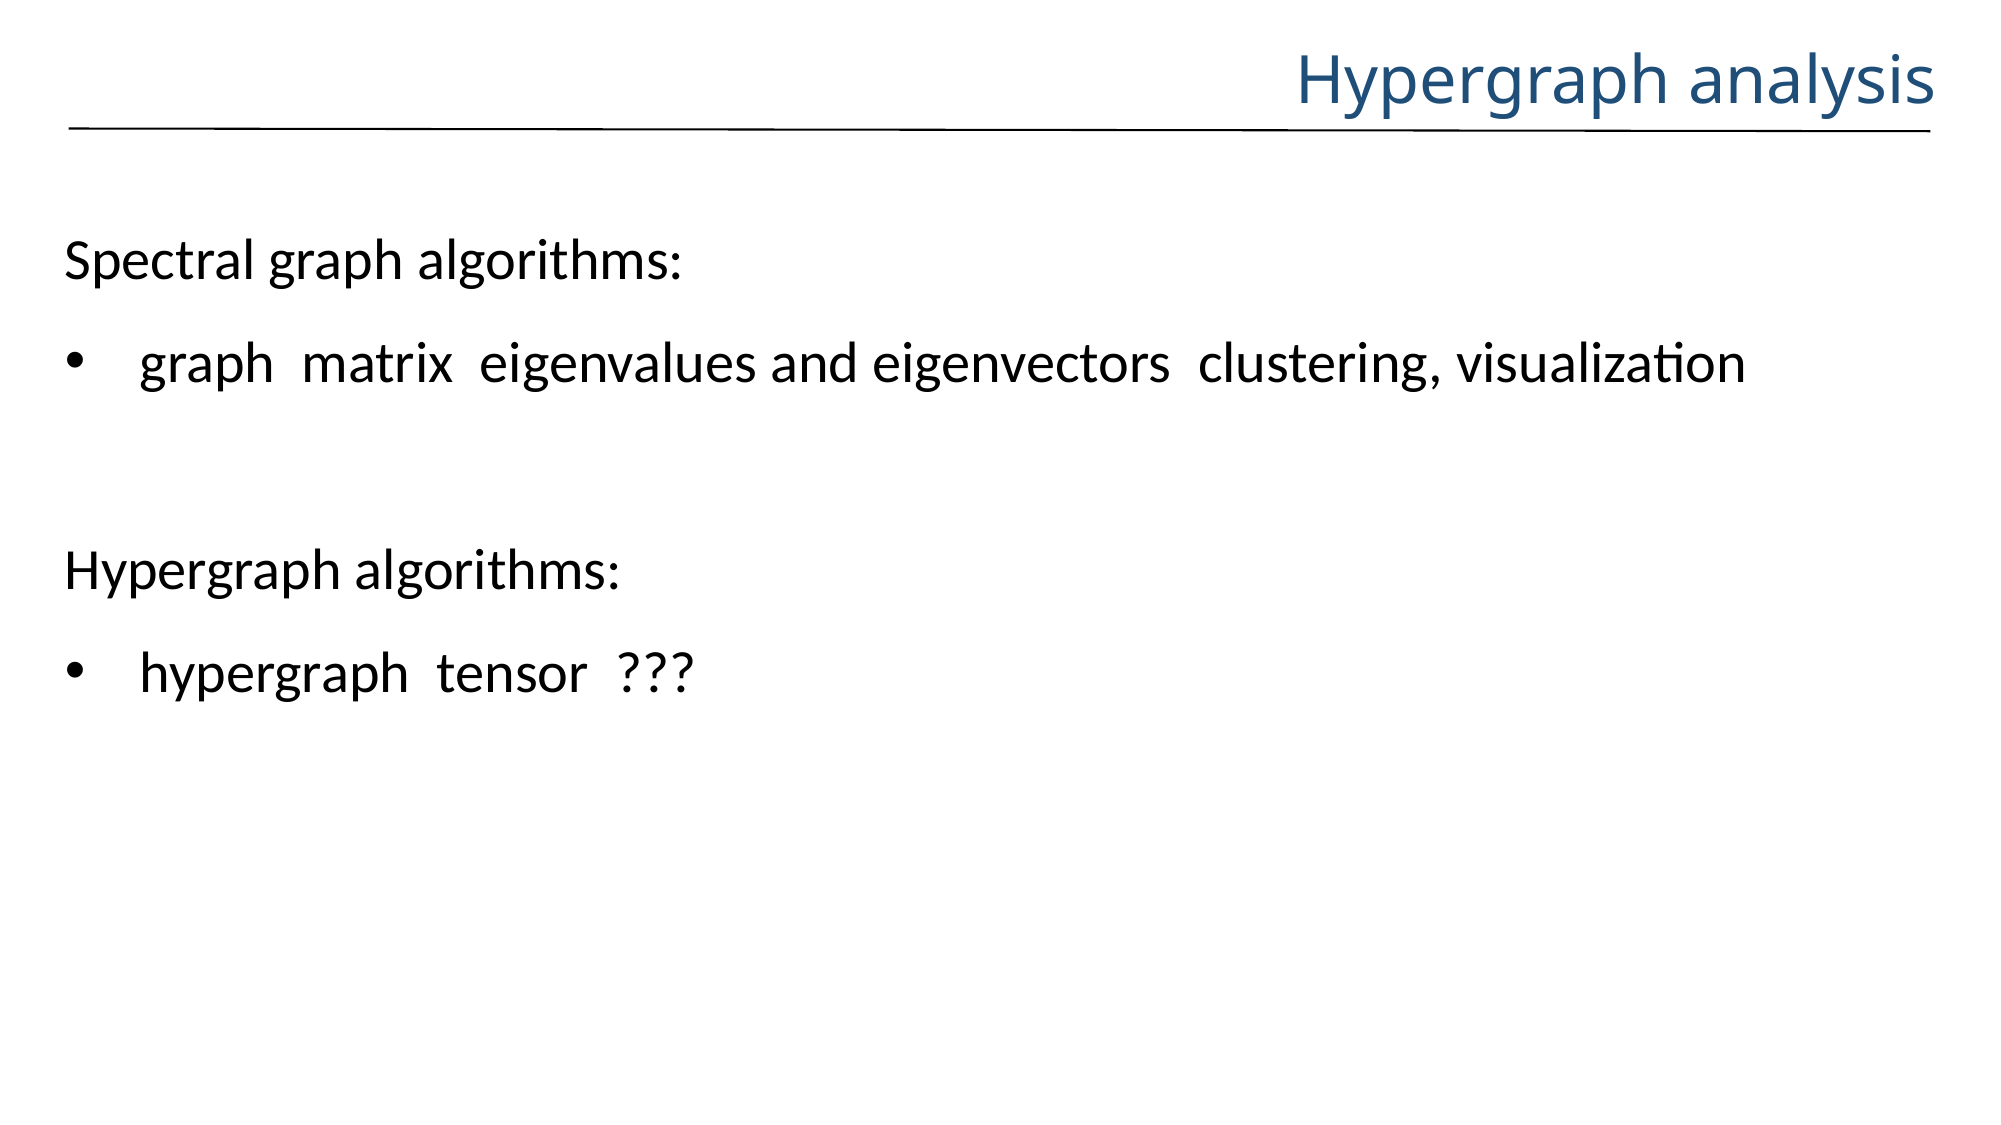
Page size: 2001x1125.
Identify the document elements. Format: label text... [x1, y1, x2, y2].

text_box Hypergraph analysis [1280, 28, 1952, 124]
